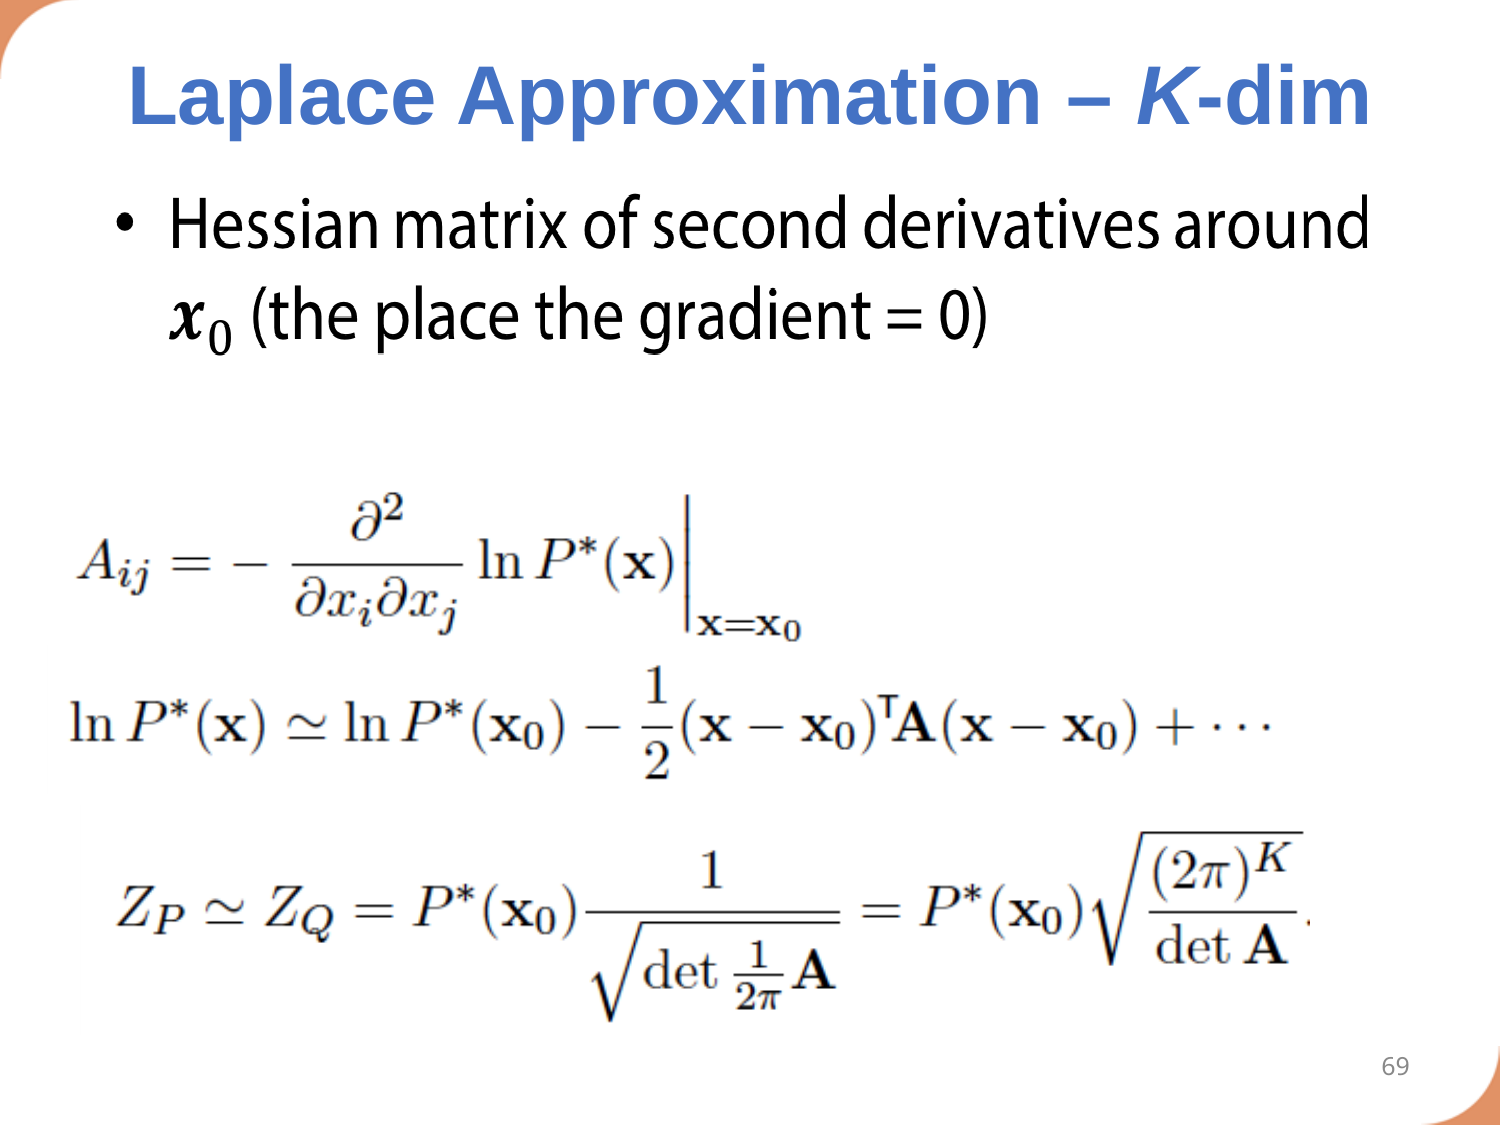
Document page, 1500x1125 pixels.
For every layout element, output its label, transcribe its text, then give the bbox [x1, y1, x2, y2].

picture [79, 805, 1310, 1036]
list [75, 159, 1425, 1005]
picture [0, 0, 79, 79]
picture [1421, 1046, 1500, 1125]
picture [42, 449, 1283, 794]
slide_number 69 [1275, 1042, 1425, 1103]
title Laplace Approximation – K-dim [75, 45, 1425, 138]
